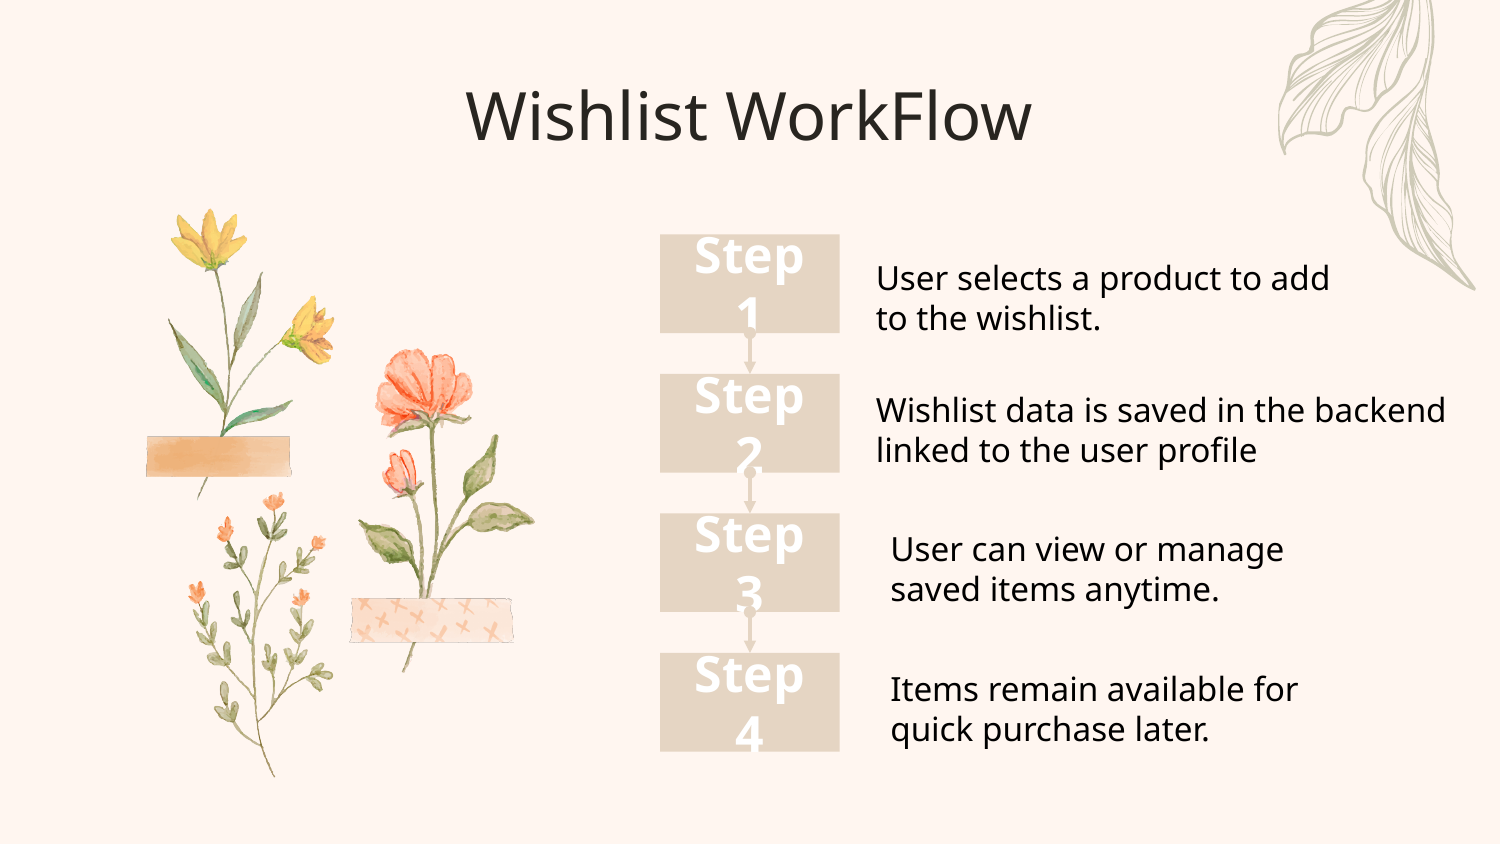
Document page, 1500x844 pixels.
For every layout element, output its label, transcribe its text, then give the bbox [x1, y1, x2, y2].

text_box User selects a product to add to the wishlist. [860, 242, 1383, 306]
text_box Items remain available for quick purchase later. [875, 653, 1398, 717]
text_box User can view or manage saved items anytime. [875, 513, 1398, 577]
picture [149, 519, 348, 804]
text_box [138, 182, 361, 519]
text_box Step 3 [660, 513, 840, 612]
text_box Step 2 [660, 373, 840, 473]
text_box Wishlist data is saved in the backend linked to the user profile [860, 373, 1474, 438]
text_box Step 1 [660, 234, 840, 334]
text_box Step 4 [660, 652, 840, 752]
title Wishlist WorkFlow [118, 59, 1382, 175]
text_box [310, 304, 548, 707]
